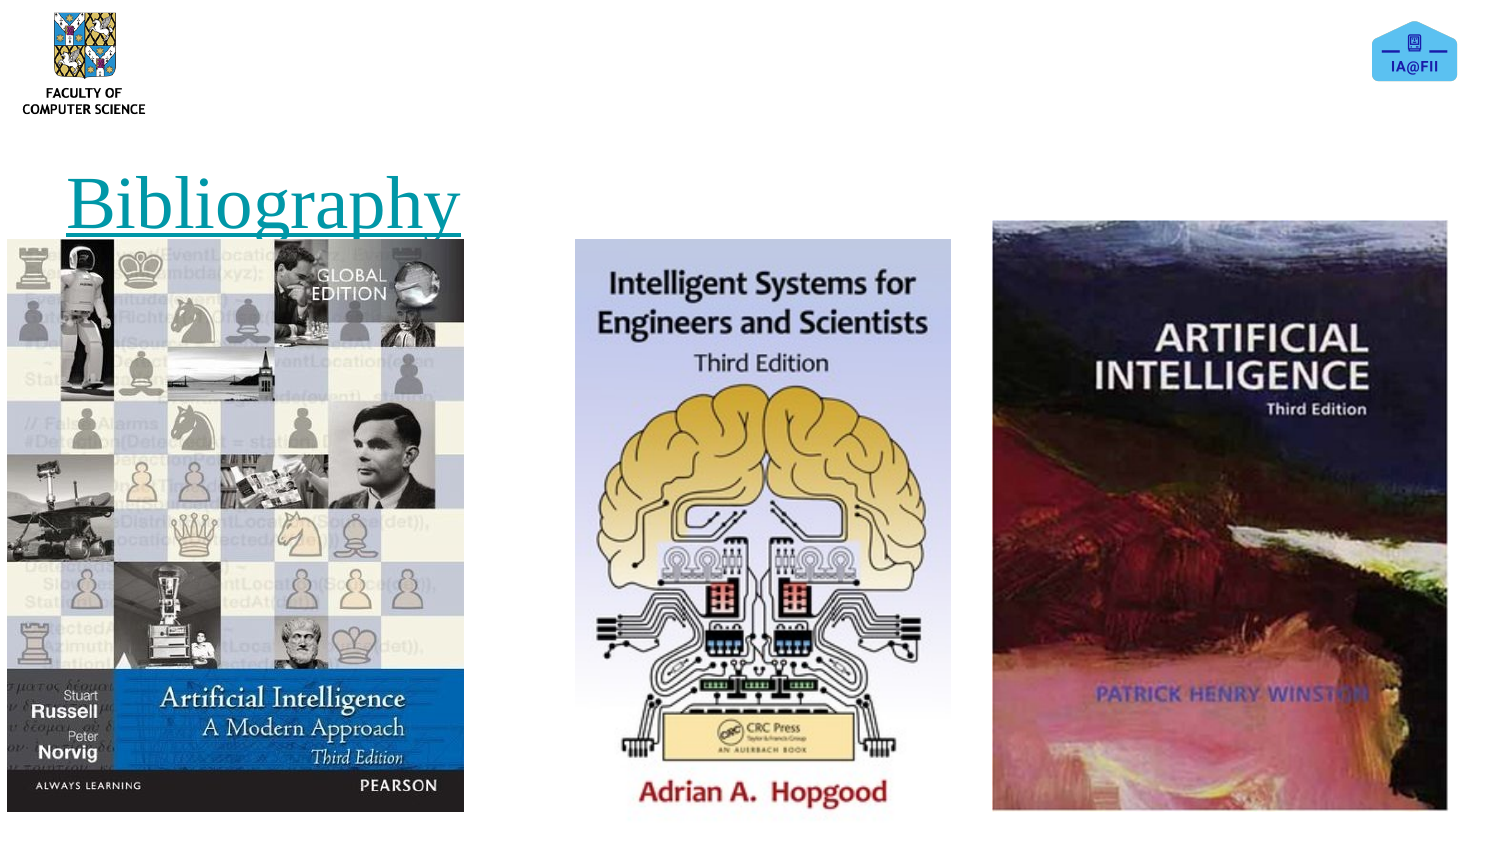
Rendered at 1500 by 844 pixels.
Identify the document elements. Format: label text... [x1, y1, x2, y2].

picture [0, 0, 169, 141]
picture [6, 239, 464, 812]
picture [575, 239, 951, 835]
picture [1349, 0, 1480, 116]
title Bibliography [51, 117, 1449, 259]
picture [992, 220, 1450, 812]
text_box [30, 281, 570, 835]
text_box [955, 281, 1449, 835]
